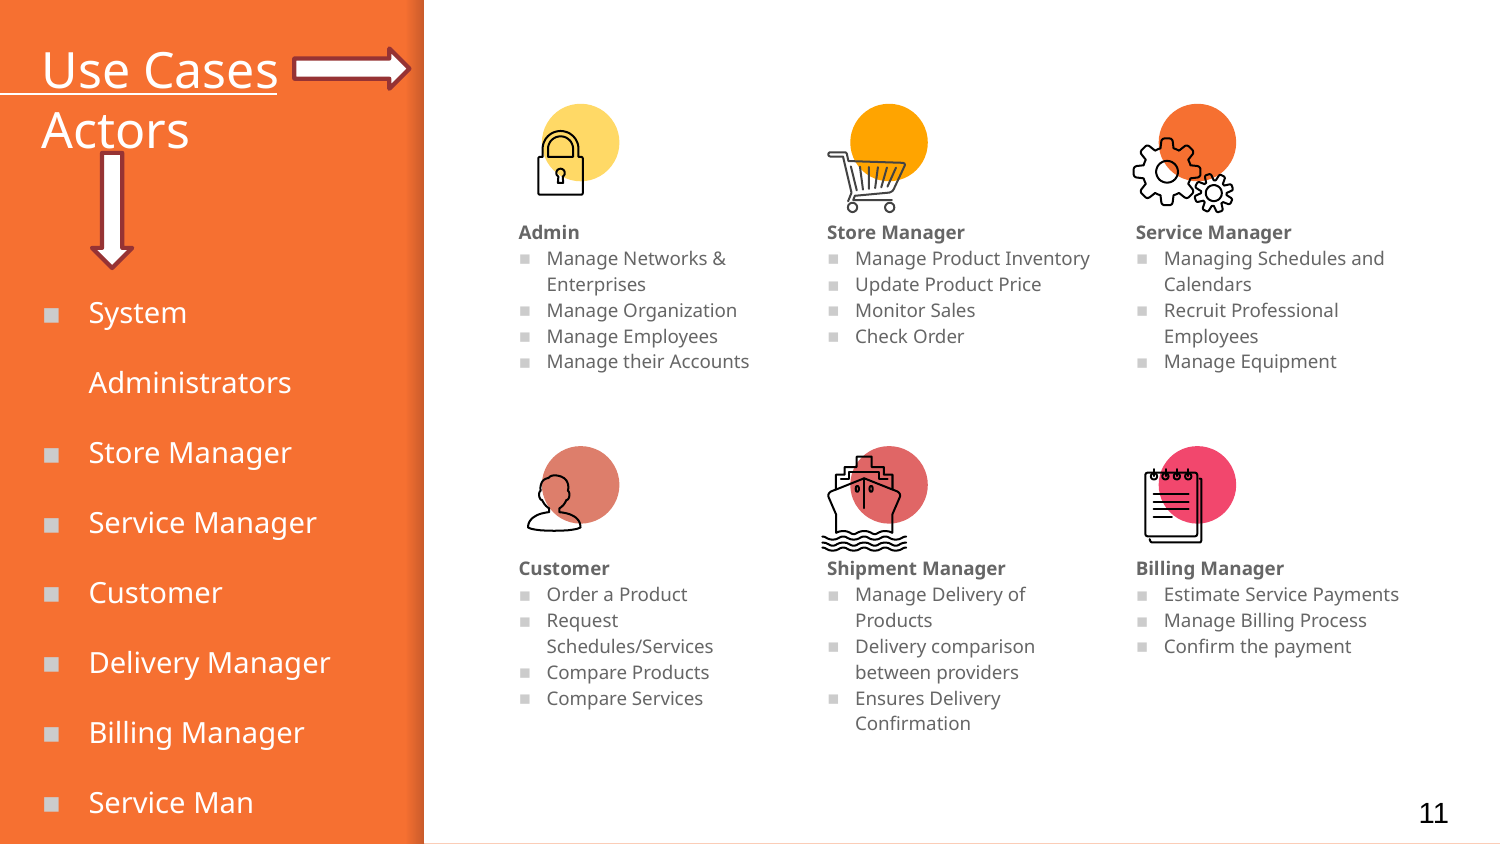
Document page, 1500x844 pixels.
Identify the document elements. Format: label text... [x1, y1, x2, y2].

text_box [1145, 468, 1202, 543]
text_box [541, 446, 620, 524]
list Admin Manage Networks & Enterprises Manage Organization Manage Employees Manage their Accounts [503, 202, 798, 420]
list Shipment Manager Manage Delivery of Products Delivery comparison between providers Ensures Delivery Confirmation [812, 538, 1106, 756]
list Customer Order a Product Request Schedules/Services Compare Products Compare Services [503, 538, 798, 756]
text_box [850, 103, 928, 176]
title Use Cases Actors [26, 23, 363, 104]
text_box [828, 152, 906, 213]
text_box System Administrators Store Manager Service Manager Customer Delivery Manager Billing Manager Service Man [26, 244, 410, 779]
text_box [1163, 446, 1237, 523]
list Billing Manager Estimate Service Payments Manage Billing Process Confirm the payment [1120, 538, 1415, 756]
slide_number 11 [1403, 779, 1494, 844]
text_box [864, 446, 928, 517]
text_box [541, 103, 620, 182]
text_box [1133, 138, 1233, 213]
list Service Manager Managing Schedules and Calendars Recruit Professional Employees Manage Equipment [1120, 202, 1415, 420]
text_box [292, 46, 412, 91]
text_box [99, 150, 125, 244]
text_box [822, 456, 907, 551]
text_box [1159, 103, 1237, 141]
list Store Manager Manage Product Inventory Update Product Price Monitor Sales Check Order [812, 202, 1106, 420]
